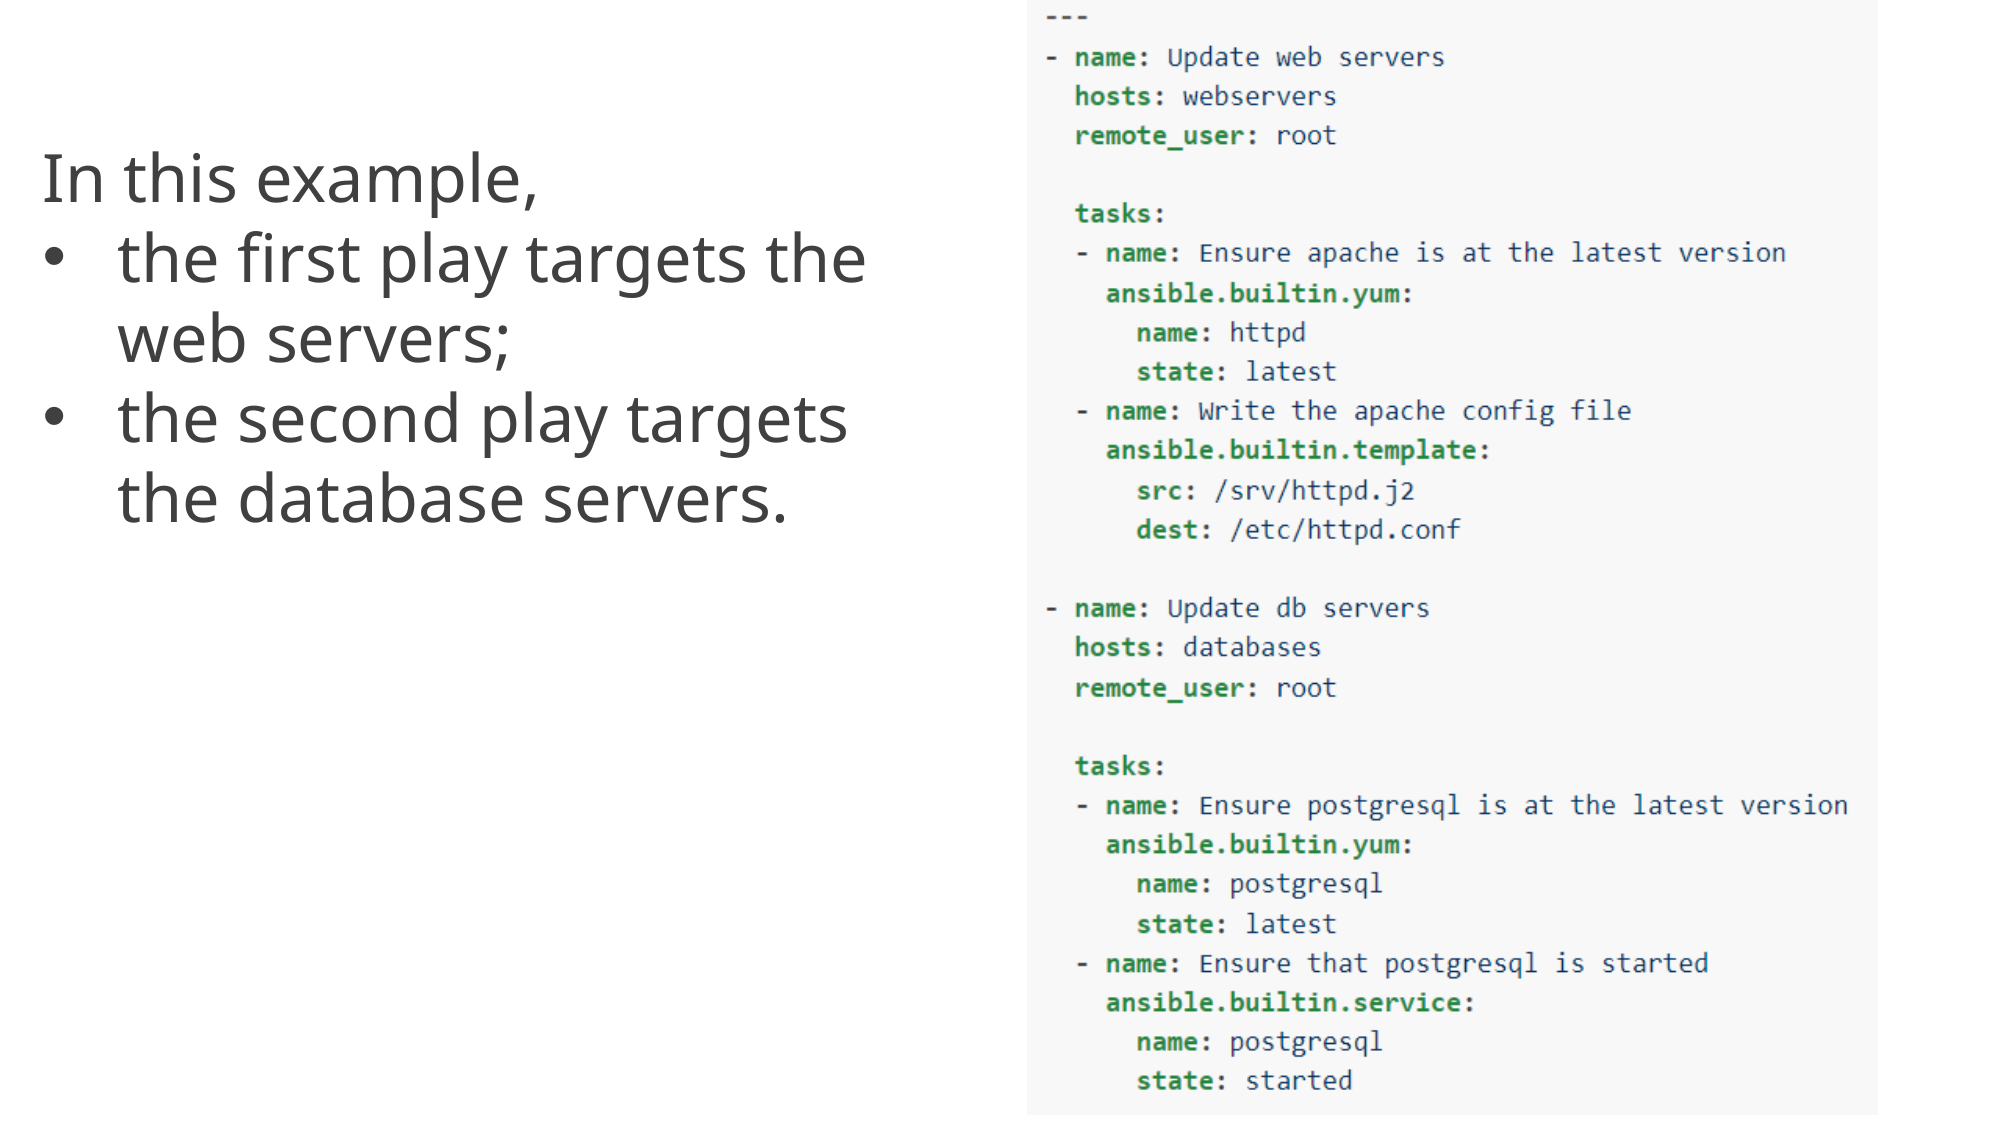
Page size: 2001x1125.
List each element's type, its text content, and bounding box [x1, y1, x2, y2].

picture [1027, 0, 1878, 1115]
text_box In this example, the first play targets the web servers; the second play targets the database servers. [27, 128, 962, 543]
